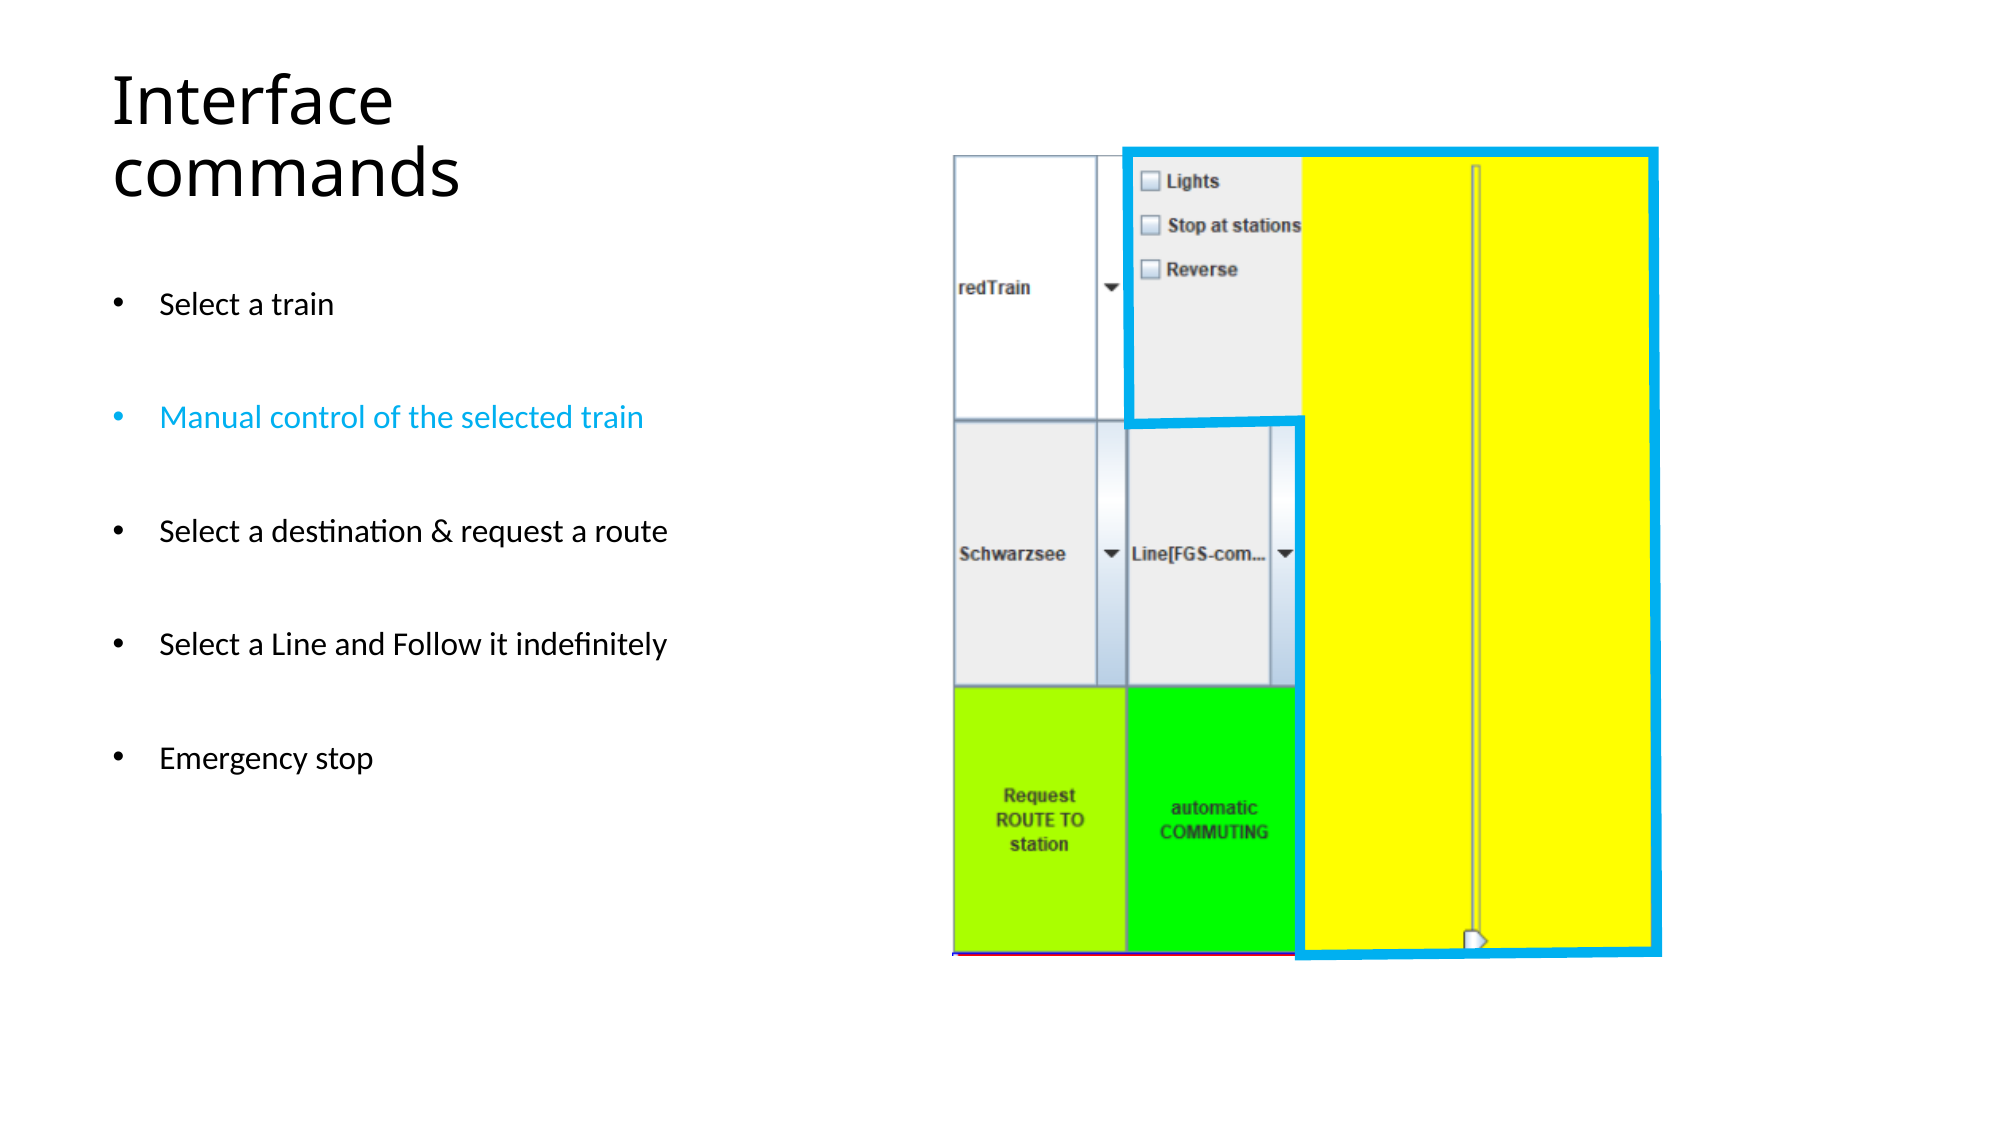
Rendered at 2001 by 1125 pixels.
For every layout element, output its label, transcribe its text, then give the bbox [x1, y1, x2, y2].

text_box [1126, 150, 1655, 155]
list Select a train Manual control of the selected train Select a destination & request a route Select a Line and Follow it indefinitely Emergency stop [97, 218, 743, 844]
picture [952, 155, 1294, 956]
picture [1134, 158, 1651, 949]
title Interface commands [97, 75, 743, 218]
